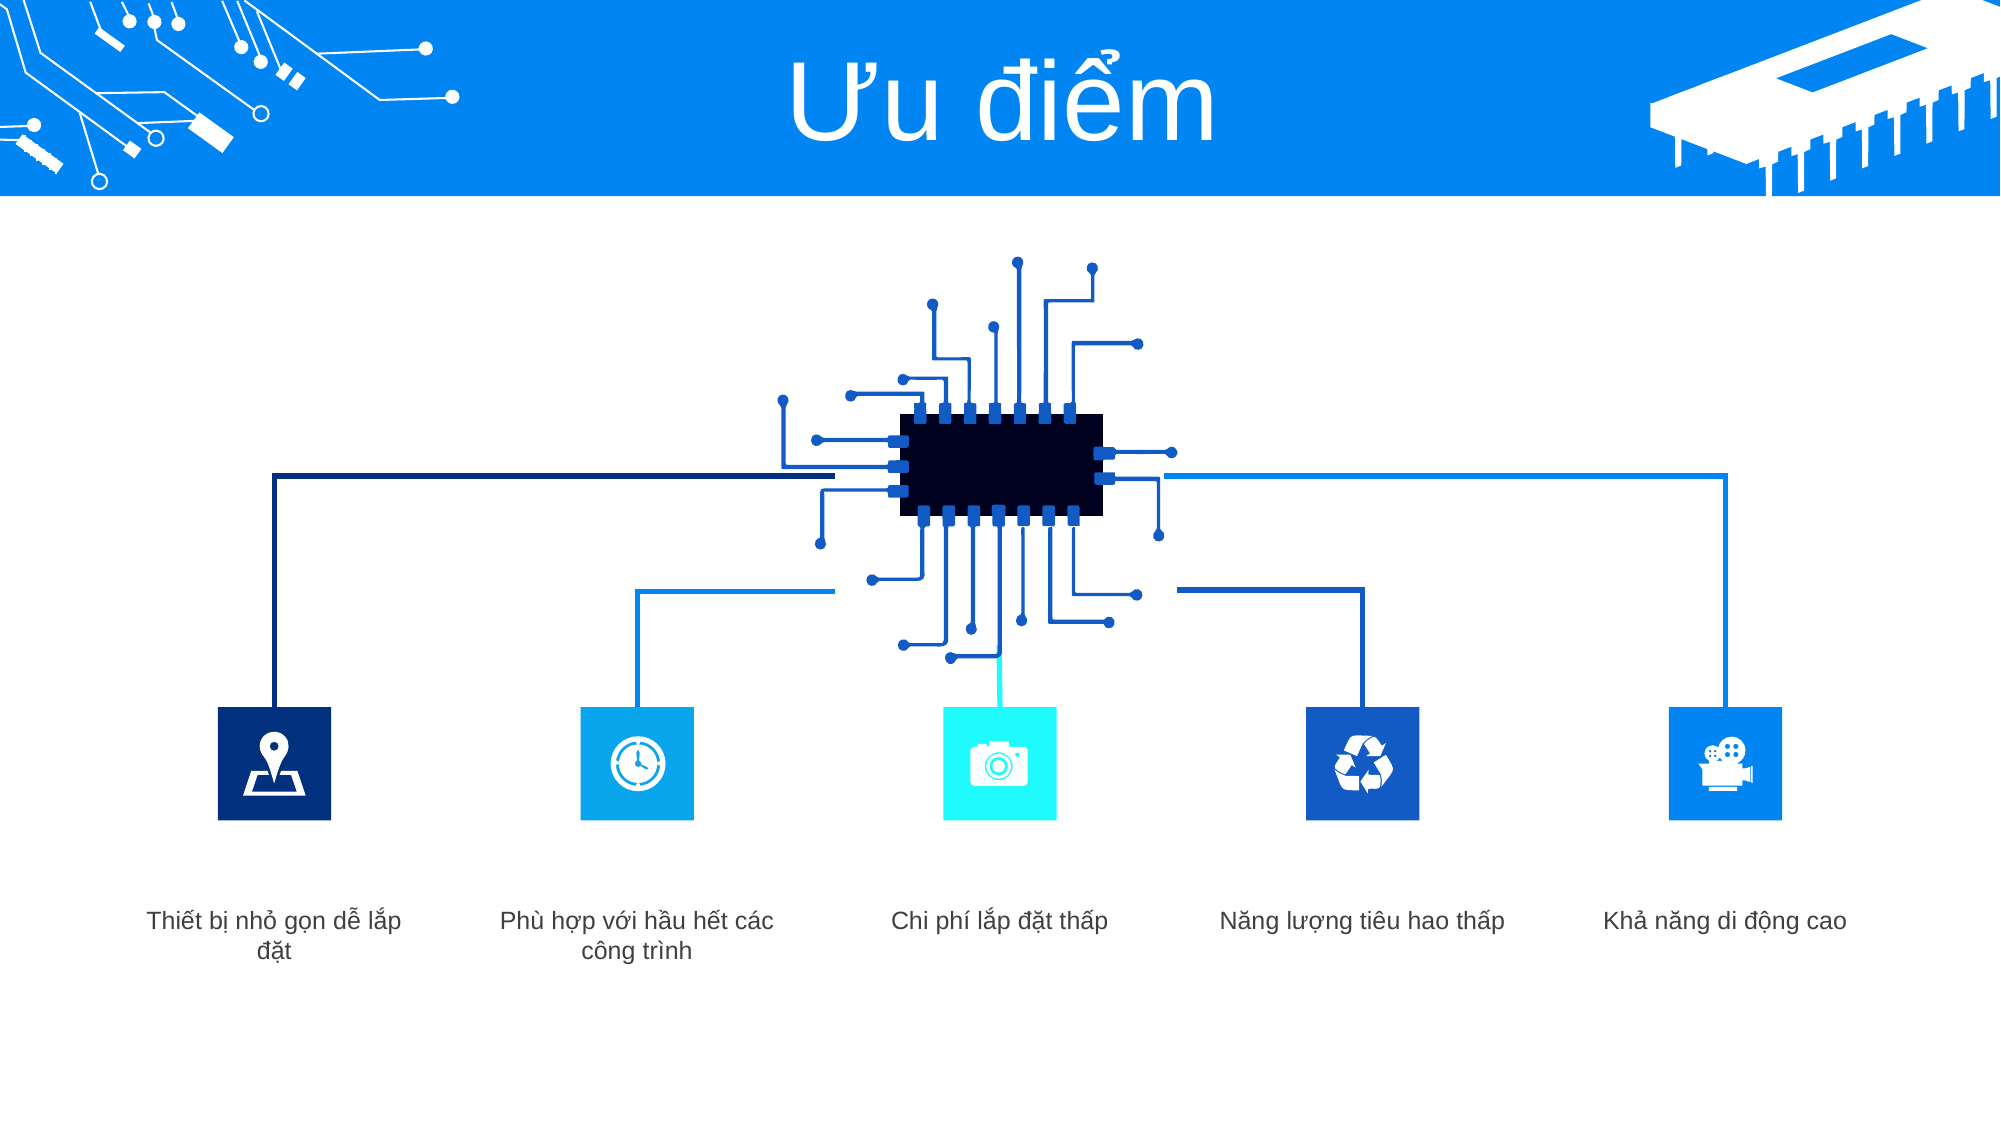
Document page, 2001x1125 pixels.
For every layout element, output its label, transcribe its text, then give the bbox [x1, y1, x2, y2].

text_box [243, 770, 306, 796]
text_box [1698, 736, 1753, 791]
text_box [970, 741, 1028, 786]
text_box [1668, 707, 1783, 821]
text_box [217, 707, 332, 821]
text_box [677, 550, 794, 749]
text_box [438, 311, 671, 872]
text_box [1329, 310, 1561, 873]
text_box [943, 707, 1057, 821]
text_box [1211, 555, 1329, 742]
text_box [259, 731, 289, 784]
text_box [839, 851, 1161, 943]
text_box [1306, 749, 1324, 821]
text_box Thiết bị nhỏ gọn dễ lắp đặt [113, 897, 435, 973]
text_box [674, 755, 694, 821]
text_box Năng lượng tiêu hao thấp [1202, 897, 1524, 943]
list Ưu điểm [53, 44, 1952, 164]
text_box Khả năng di động cao [1565, 897, 1886, 943]
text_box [777, 256, 1178, 664]
text_box Phù hợp với hầu hết các công trình [476, 897, 798, 973]
